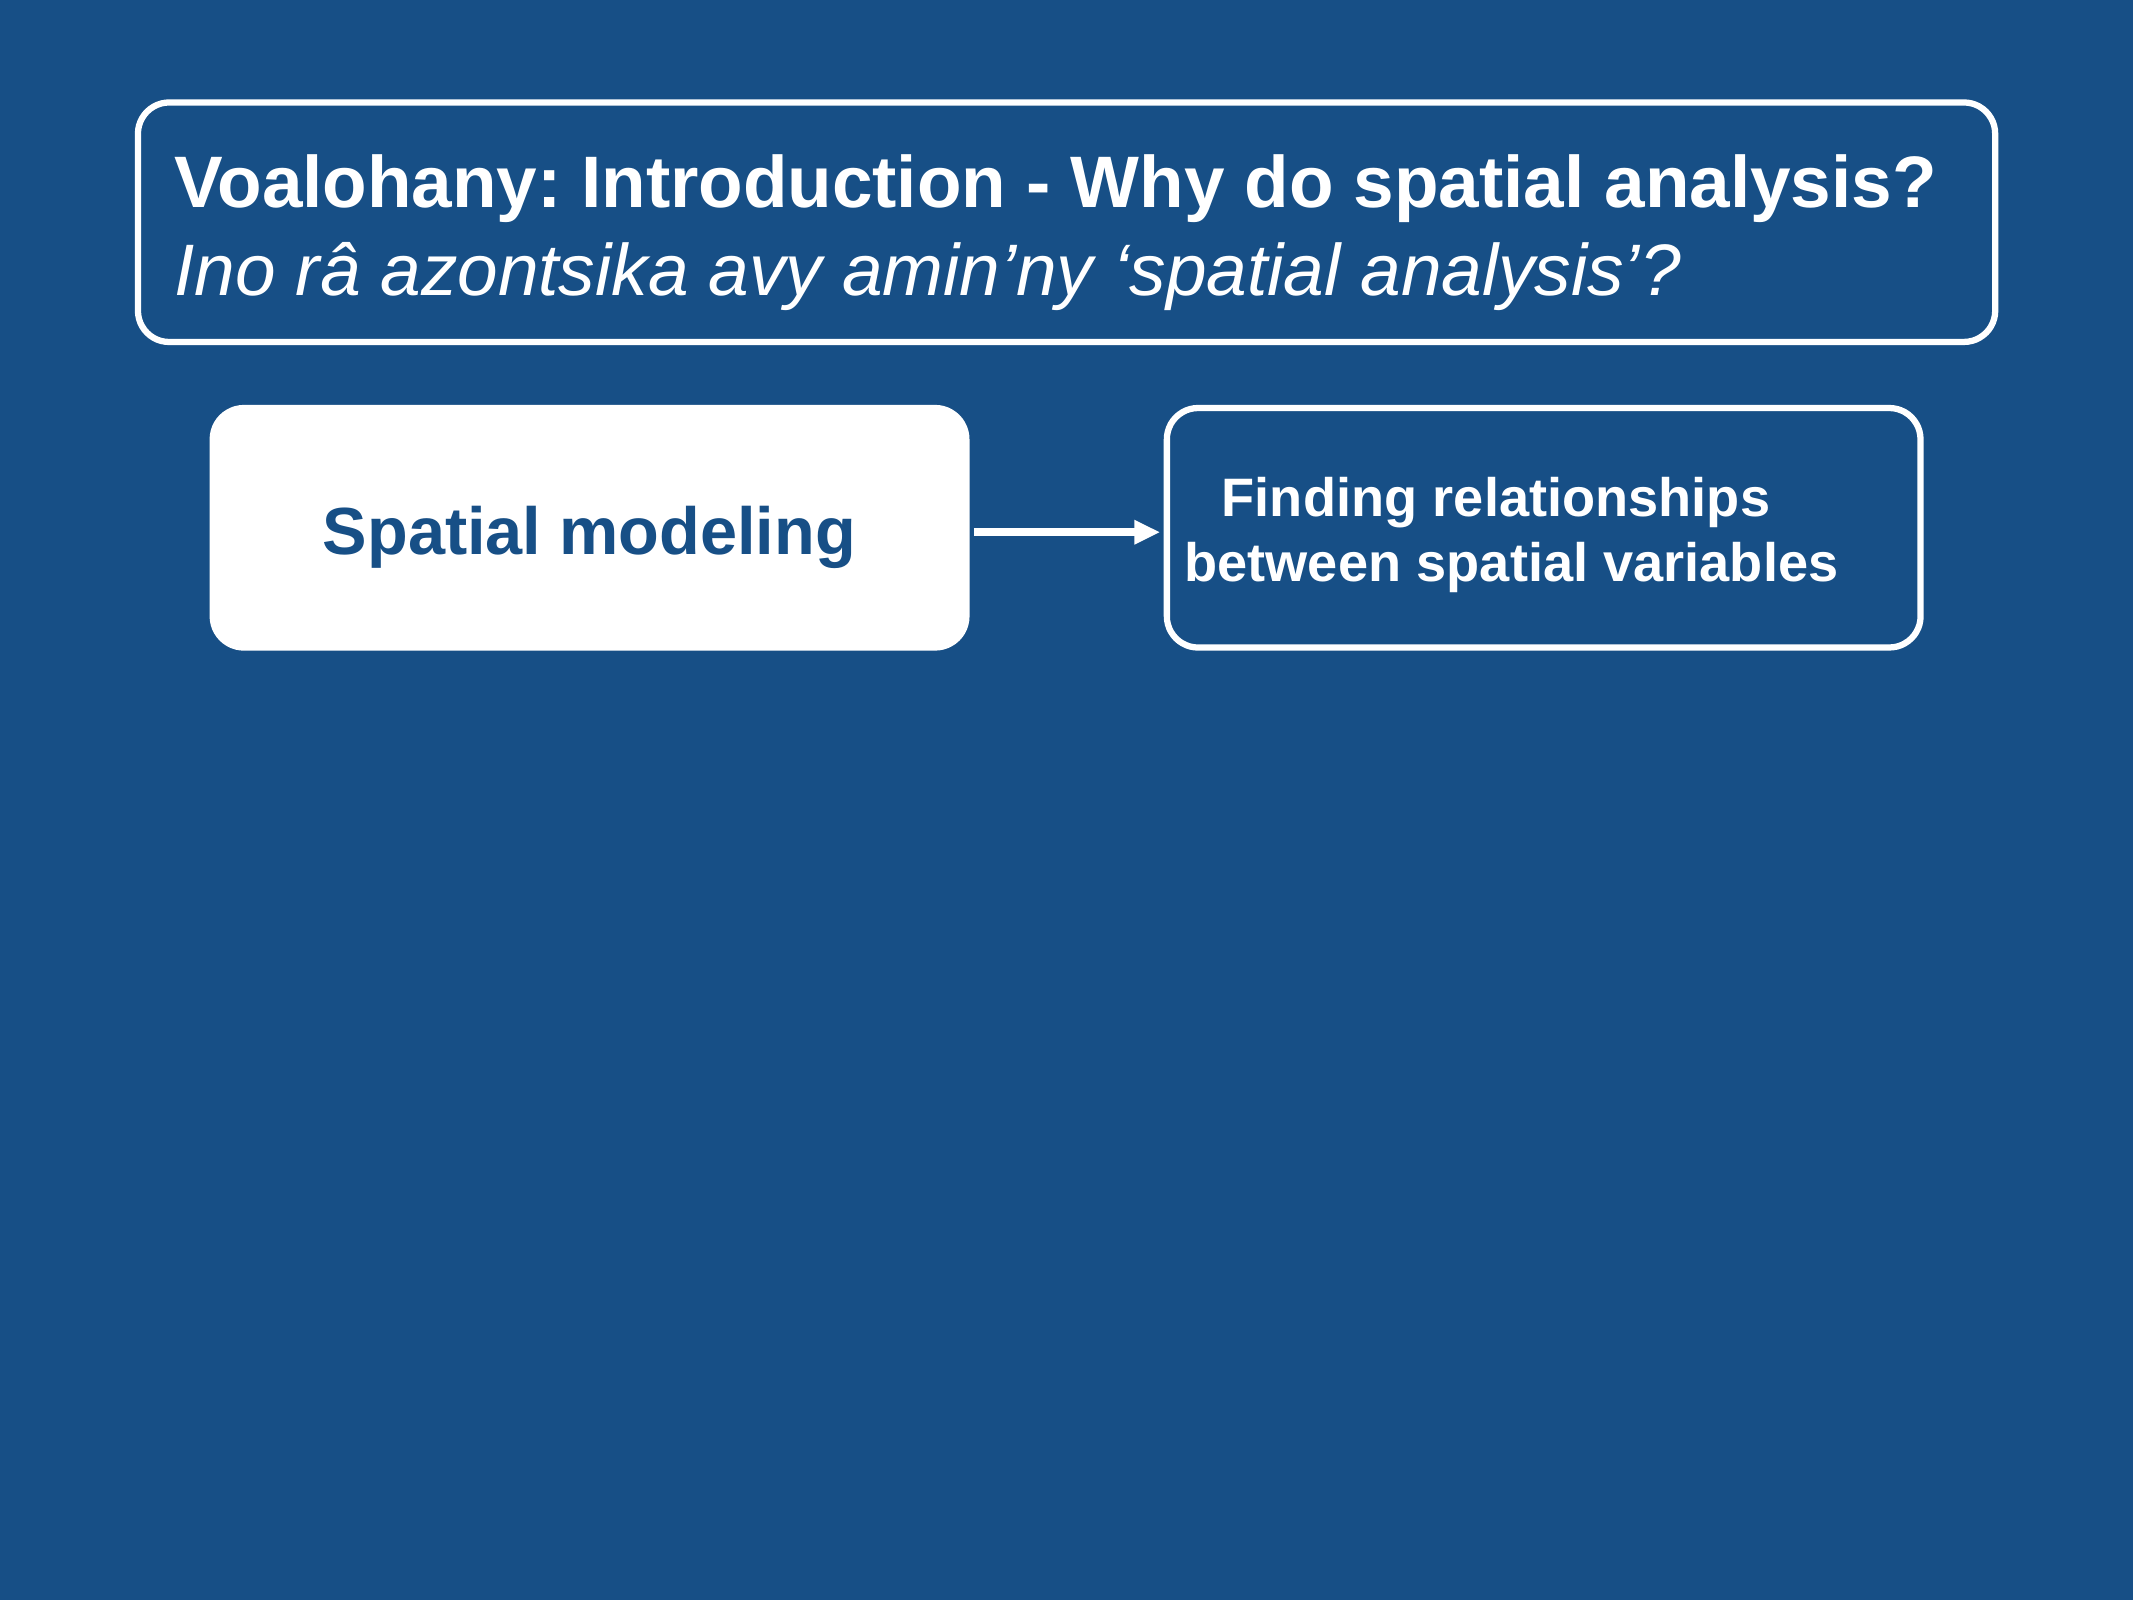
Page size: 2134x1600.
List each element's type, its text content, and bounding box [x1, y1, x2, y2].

text_box [973, 526, 1160, 539]
text_box Finding relationships between spatial variables [1166, 408, 1921, 648]
text_box [137, 102, 1996, 342]
text_box Voalohany: Introduction - Why do spatial analysis? Ino râ azontsika avy amin’ny ‘spatial analysis’? [166, 126, 1947, 319]
text_box Spatial modeling [212, 408, 967, 648]
